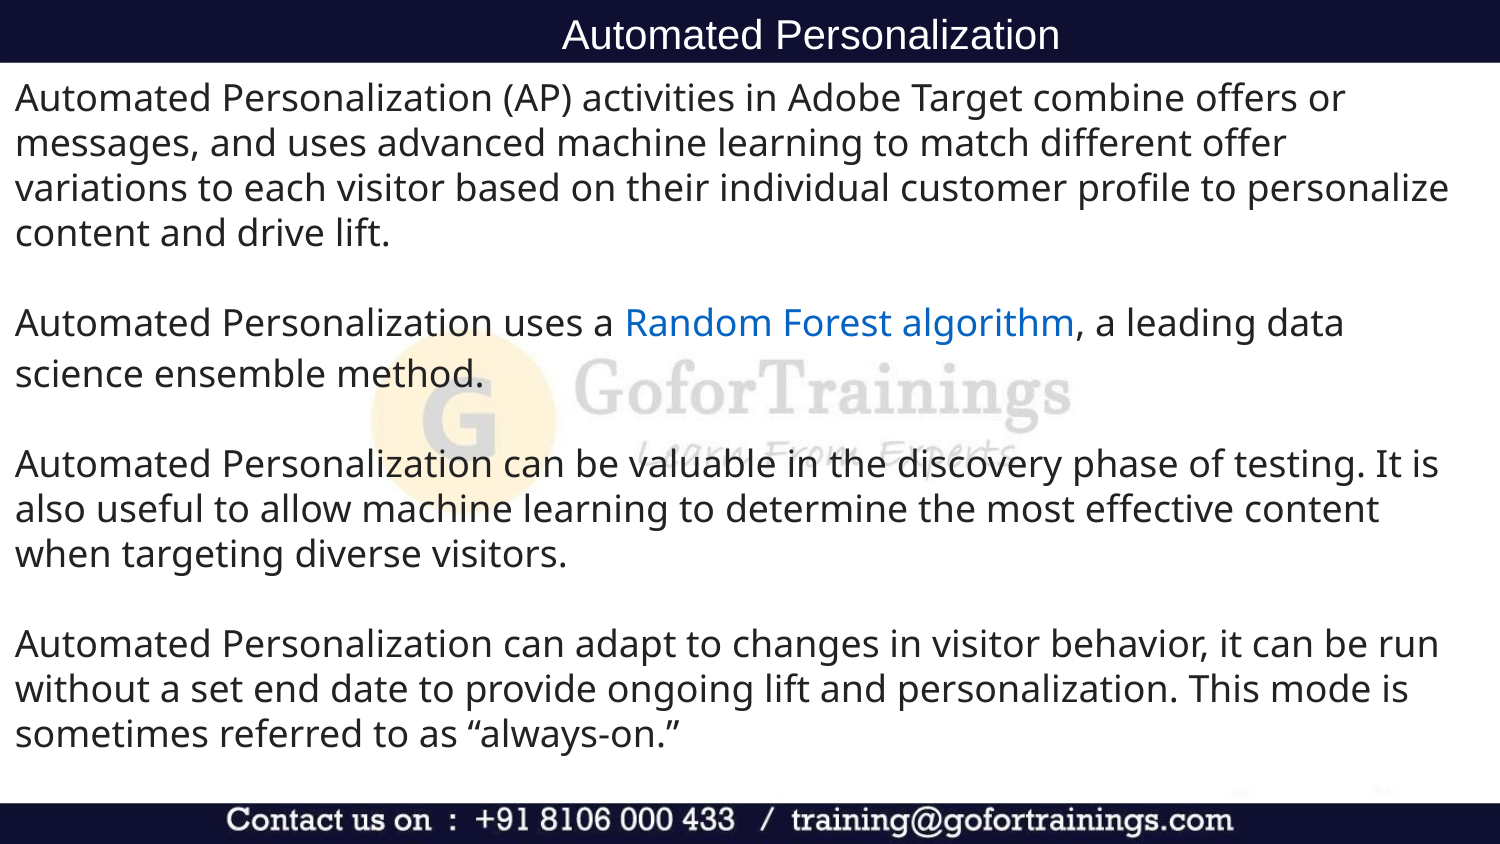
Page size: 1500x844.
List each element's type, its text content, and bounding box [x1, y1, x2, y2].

text_box Automated Personalization (AP) activities in Adobe Target combine offers or messages, and uses advanced machine learning to match different offer variations to each visitor based on their individual customer profile to personalize content and drive lift. Automated Personalization uses a Random Forest algorithm, a leading data science ensemble method. Automated Personalization can be valuable in the discovery phase of testing. It is also useful to allow machine learning to determine the most effective content when targeting diverse visitors. Automated Personalization can adapt to changes in visitor behavior, it can be run without a set end date to provide ongoing lift and personalization. This mode is sometimes referred to as “always-on.” [0, 66, 1471, 763]
picture [0, 0, 1500, 844]
text_box Automated Personalization [547, 0, 1179, 65]
